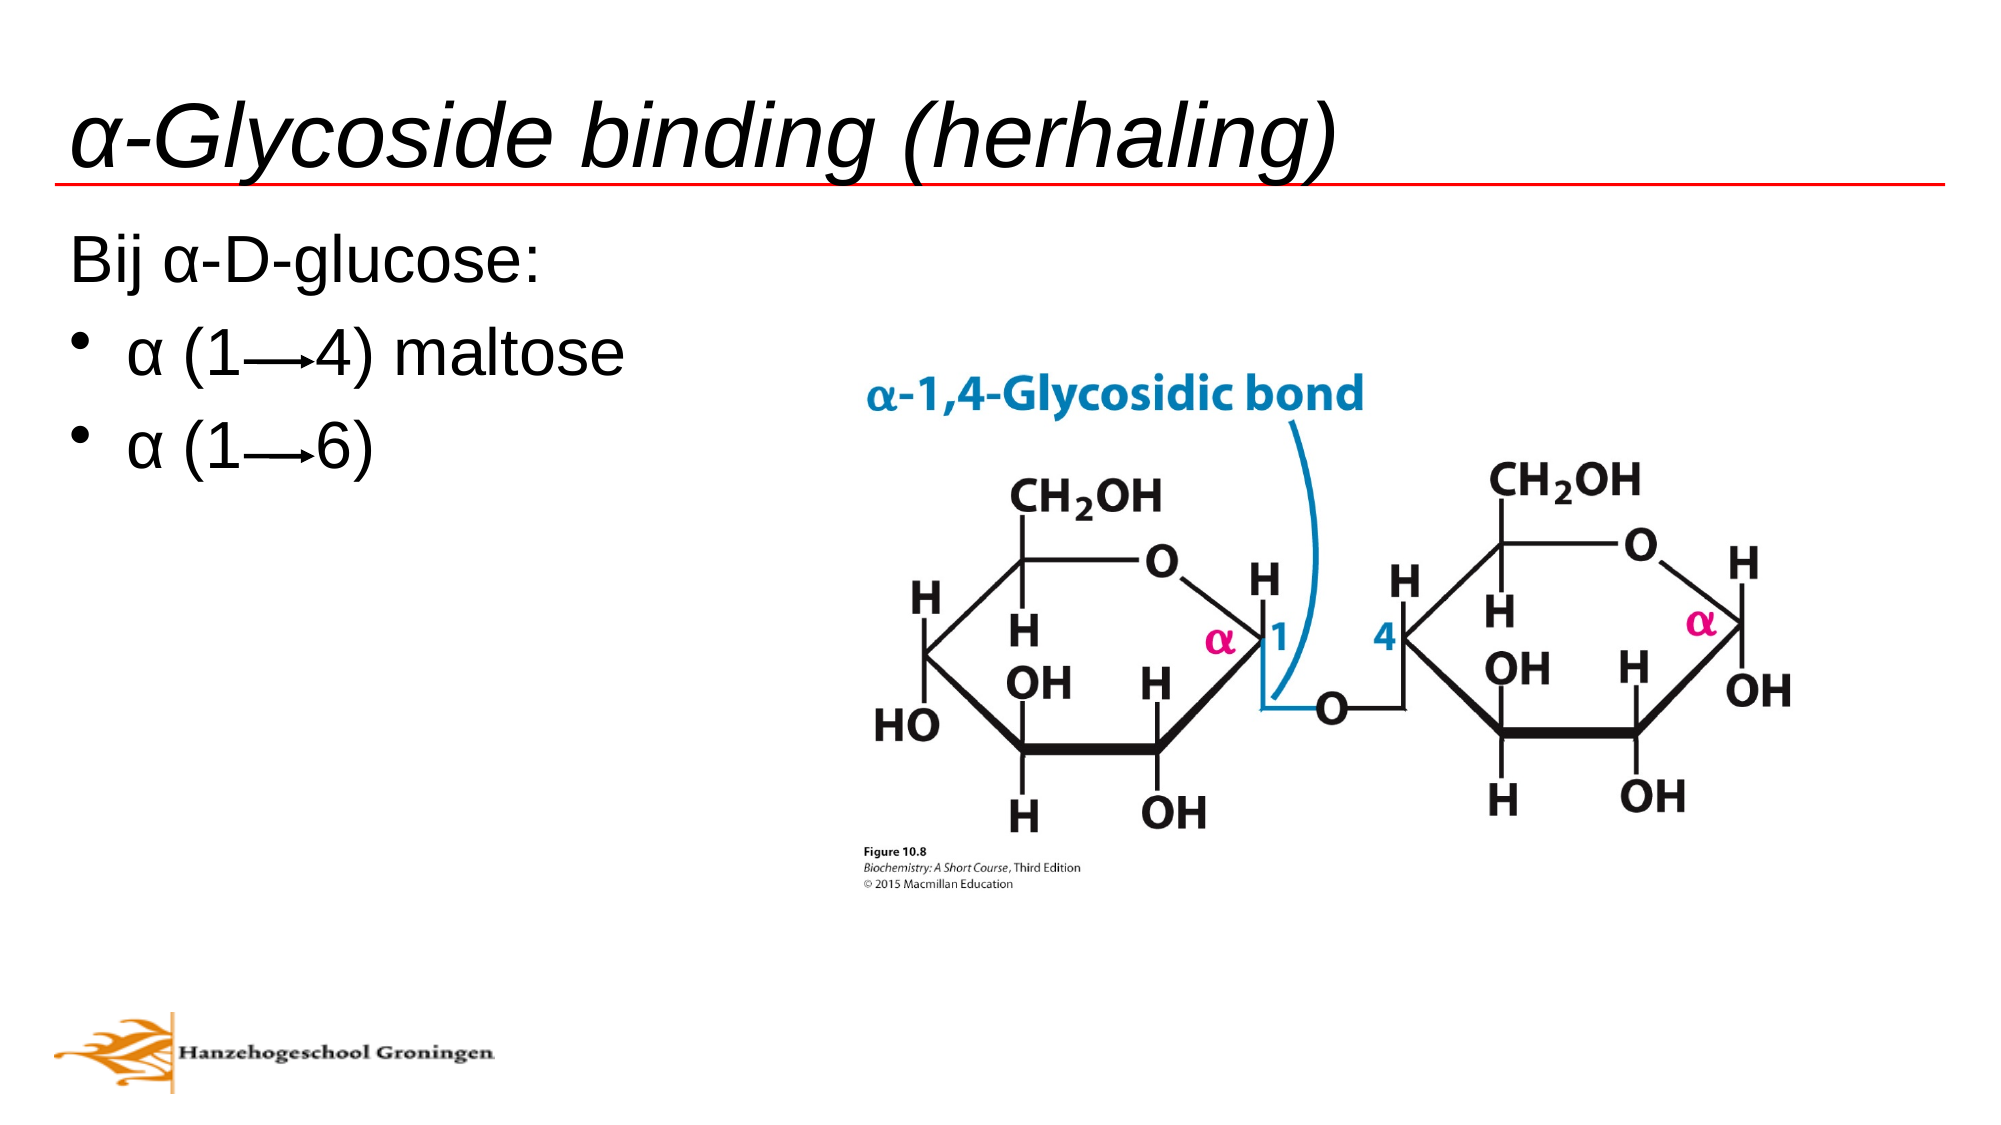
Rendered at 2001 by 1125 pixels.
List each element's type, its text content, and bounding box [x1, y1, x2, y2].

picture [857, 360, 1800, 893]
text_box [243, 355, 315, 368]
text_box [243, 450, 315, 463]
title α-Glycoside binding (herhaling) [54, 54, 1867, 208]
list Bij α-D-glucose: α (1 4) maltose α (1 6) [54, 208, 1405, 951]
picture [54, 1012, 495, 1094]
